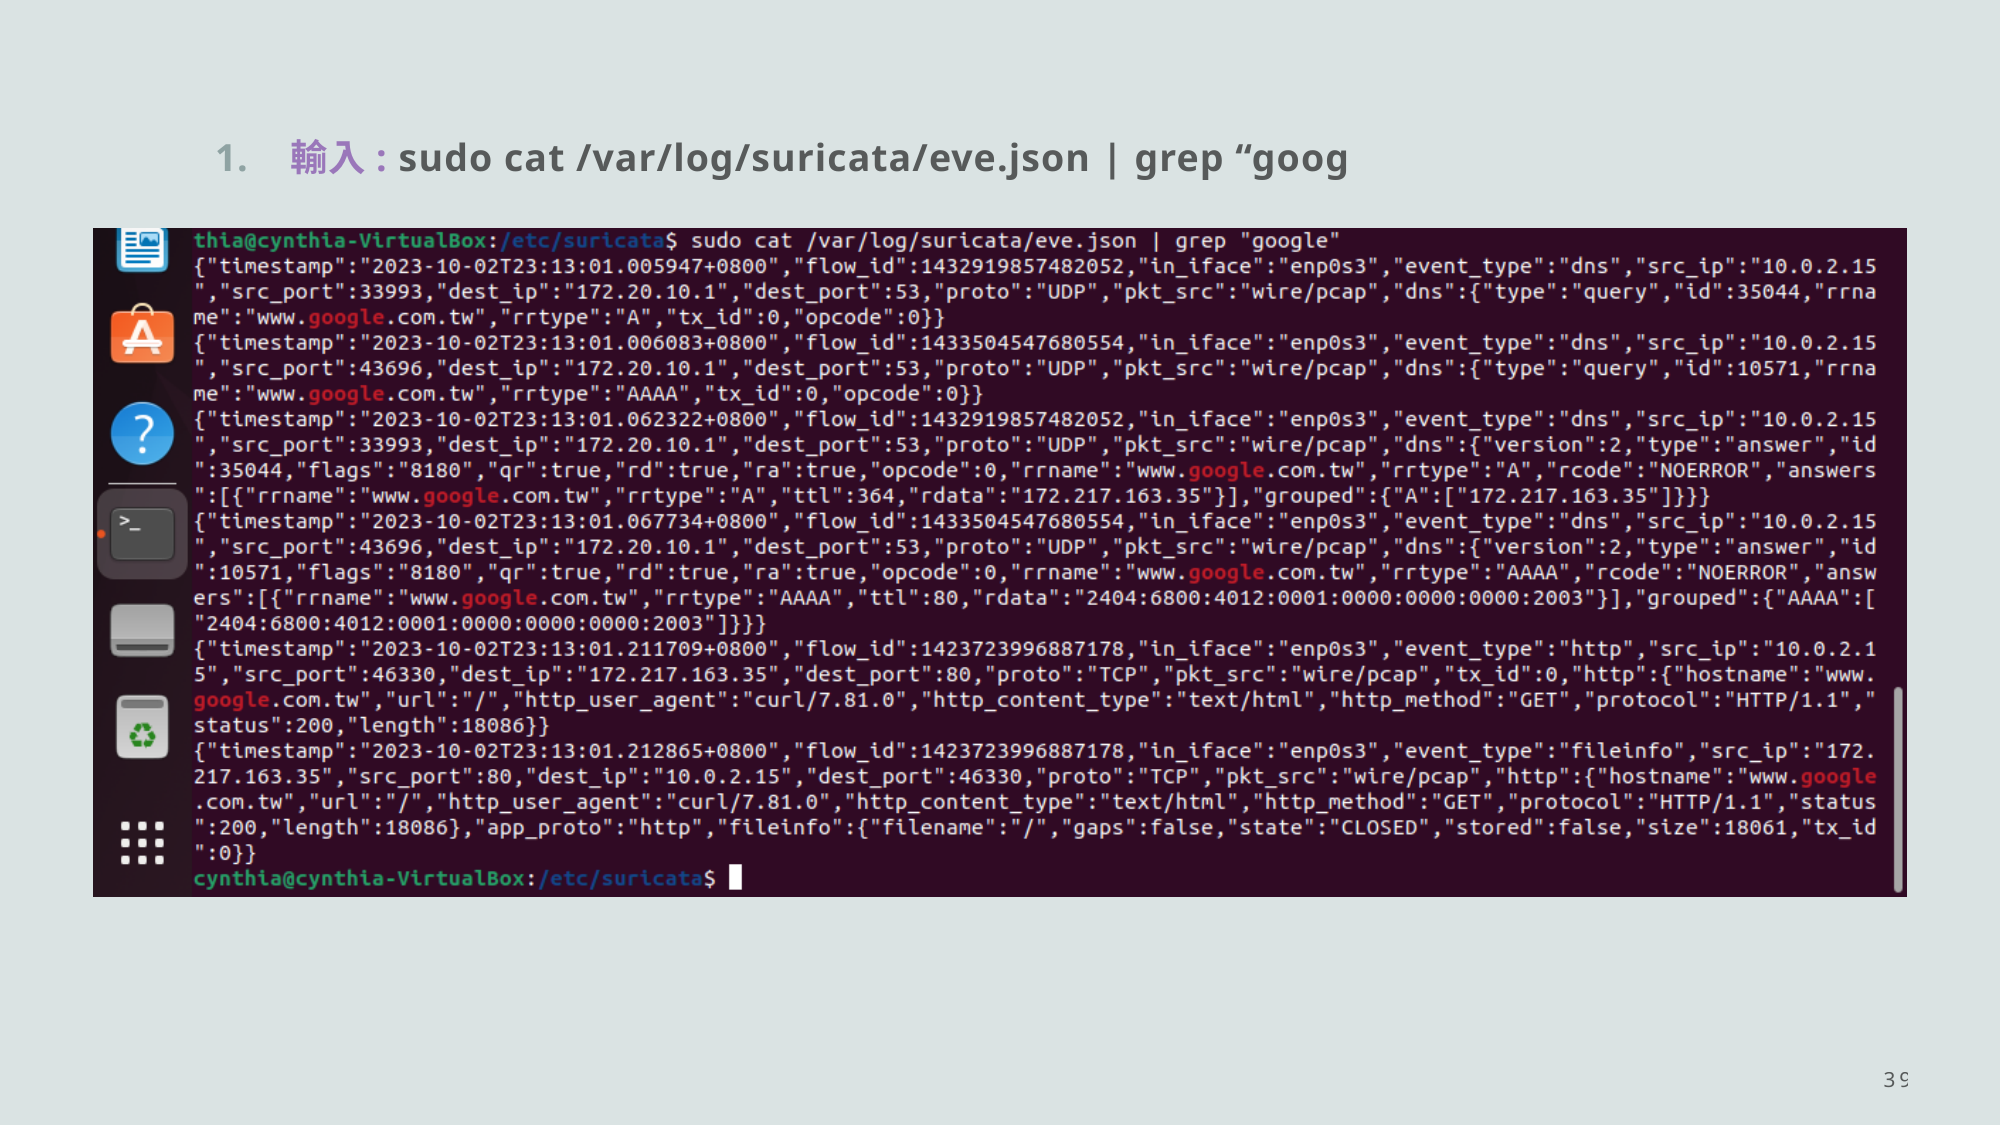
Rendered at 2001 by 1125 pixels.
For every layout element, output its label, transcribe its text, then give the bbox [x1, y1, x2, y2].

slide_number 39 [1637, 1042, 1927, 1119]
picture [92, 227, 1907, 898]
text_box 輸入: sudo cat /var/log/suricata/eve.json | grep “google” [199, 103, 2000, 215]
